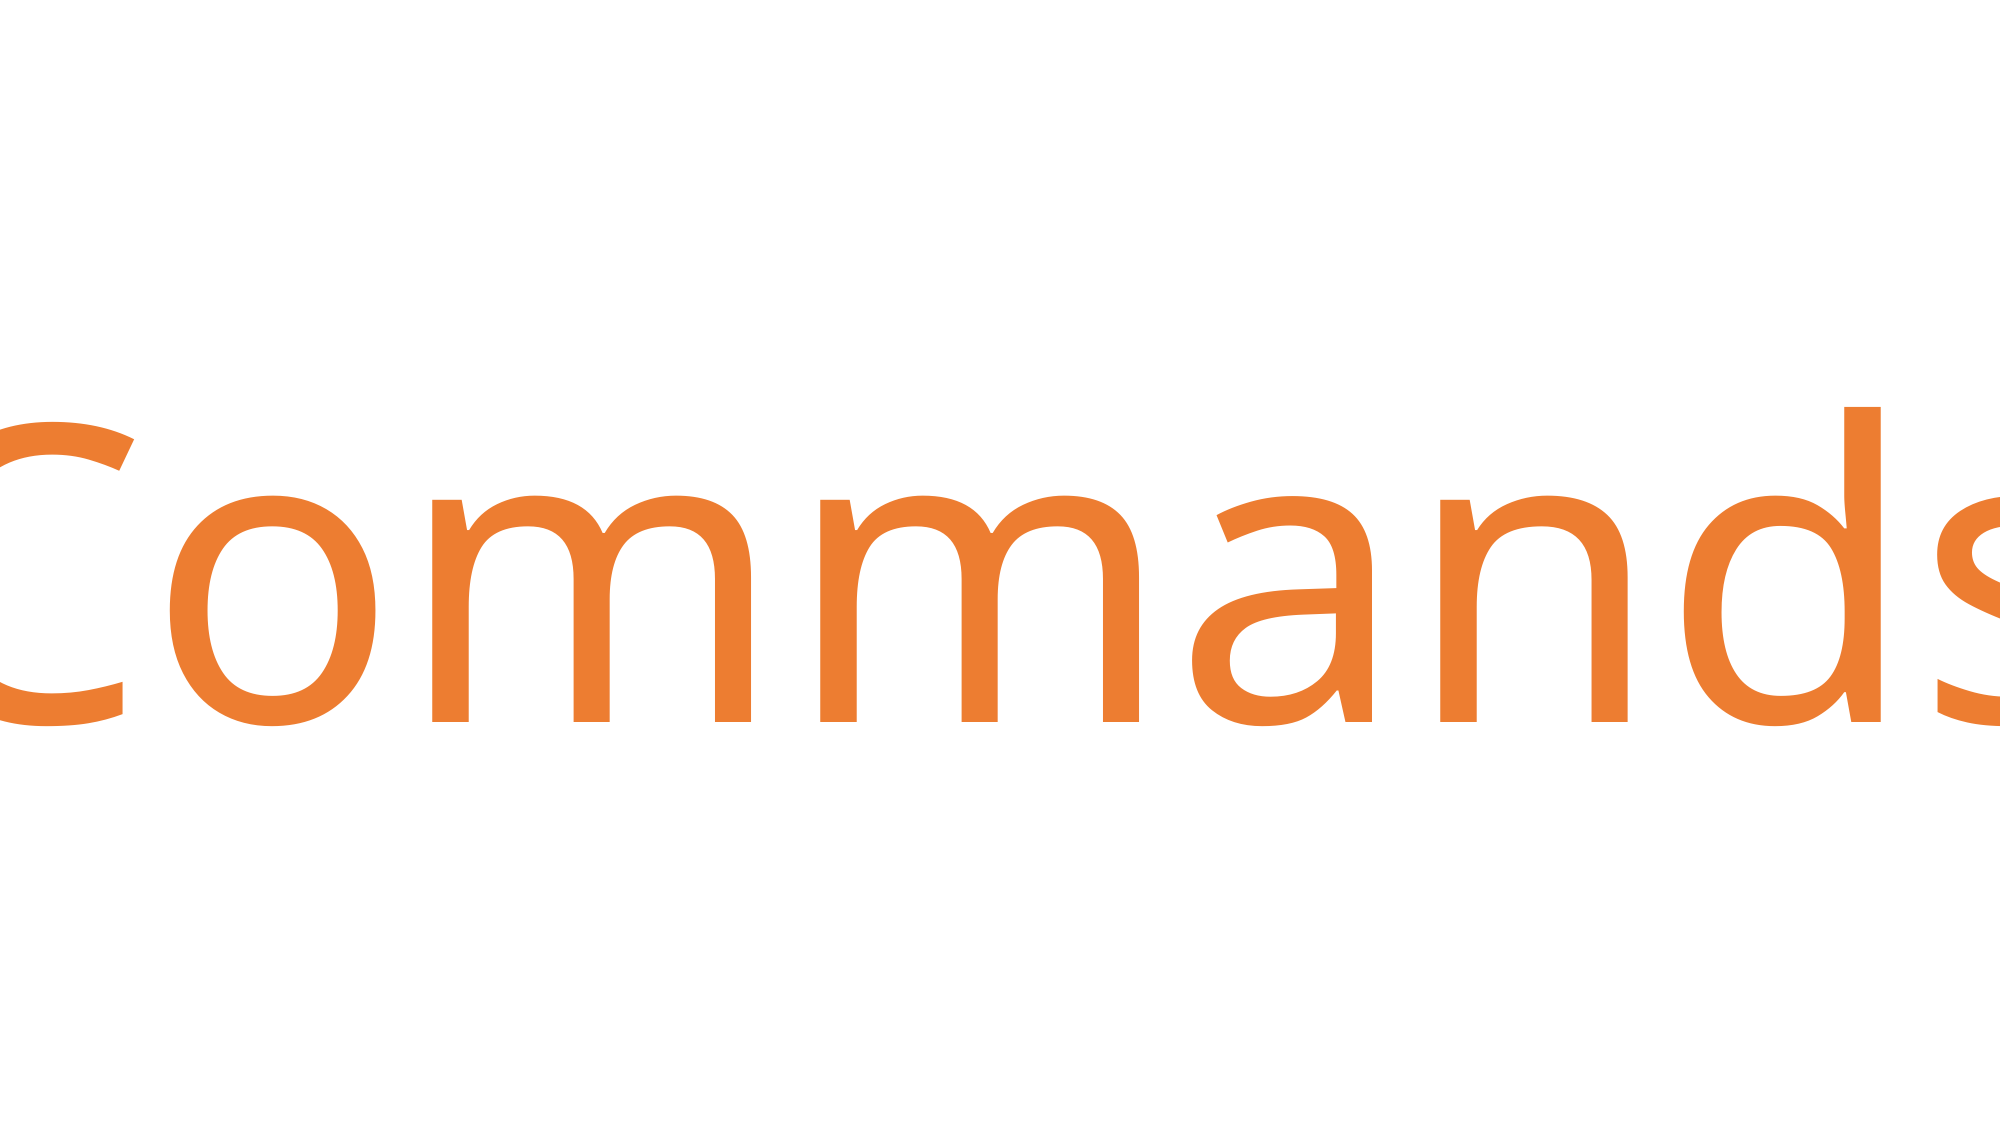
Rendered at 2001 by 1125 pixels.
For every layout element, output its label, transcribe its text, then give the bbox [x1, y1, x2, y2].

text_box Commands [0, 300, 2000, 814]
